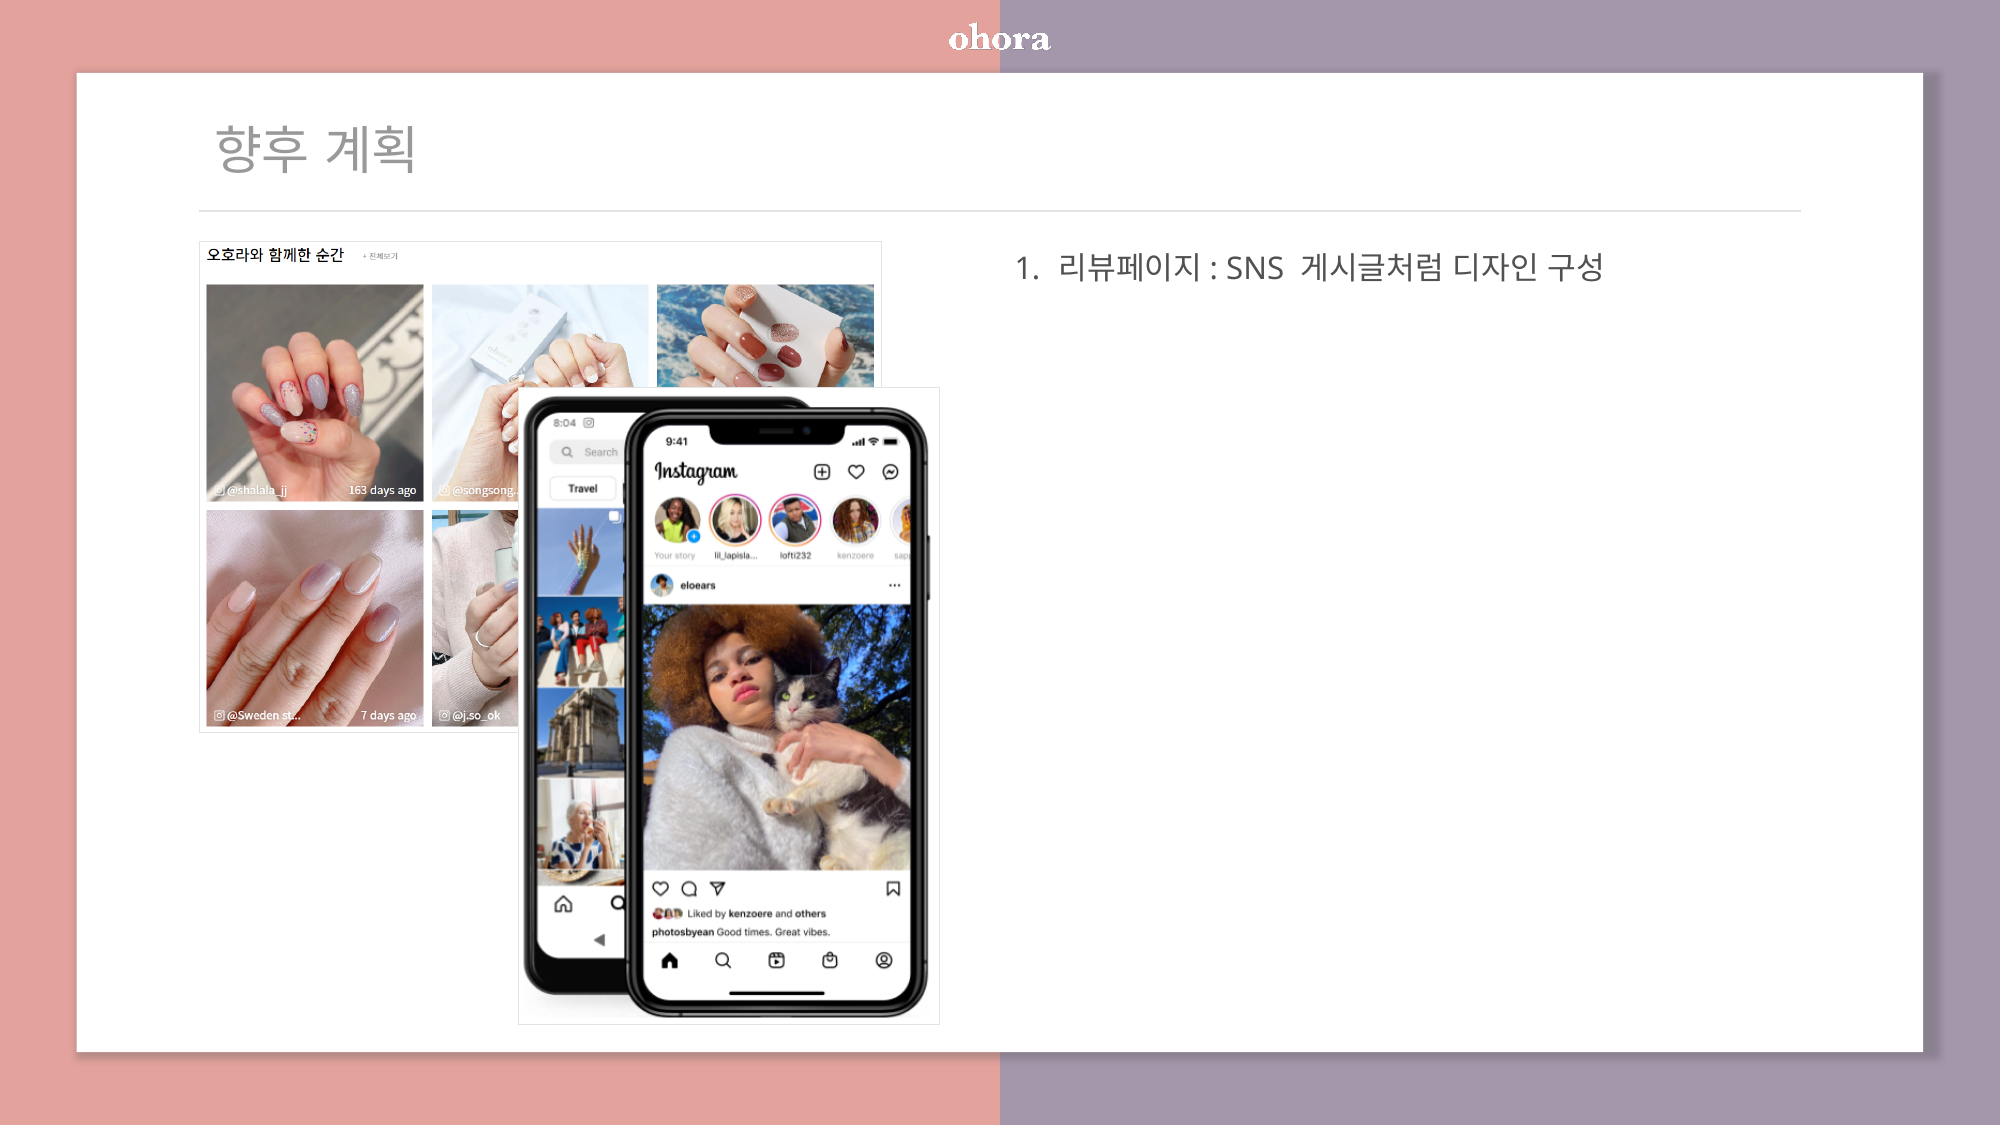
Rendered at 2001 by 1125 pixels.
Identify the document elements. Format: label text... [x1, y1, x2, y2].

picture [199, 241, 940, 1025]
text_box 리뷰페이지: SNS 게시글처럼 디자인 구성 [999, 241, 1923, 294]
picture [949, 22, 1051, 50]
text_box 향후 계획 [199, 109, 1801, 188]
